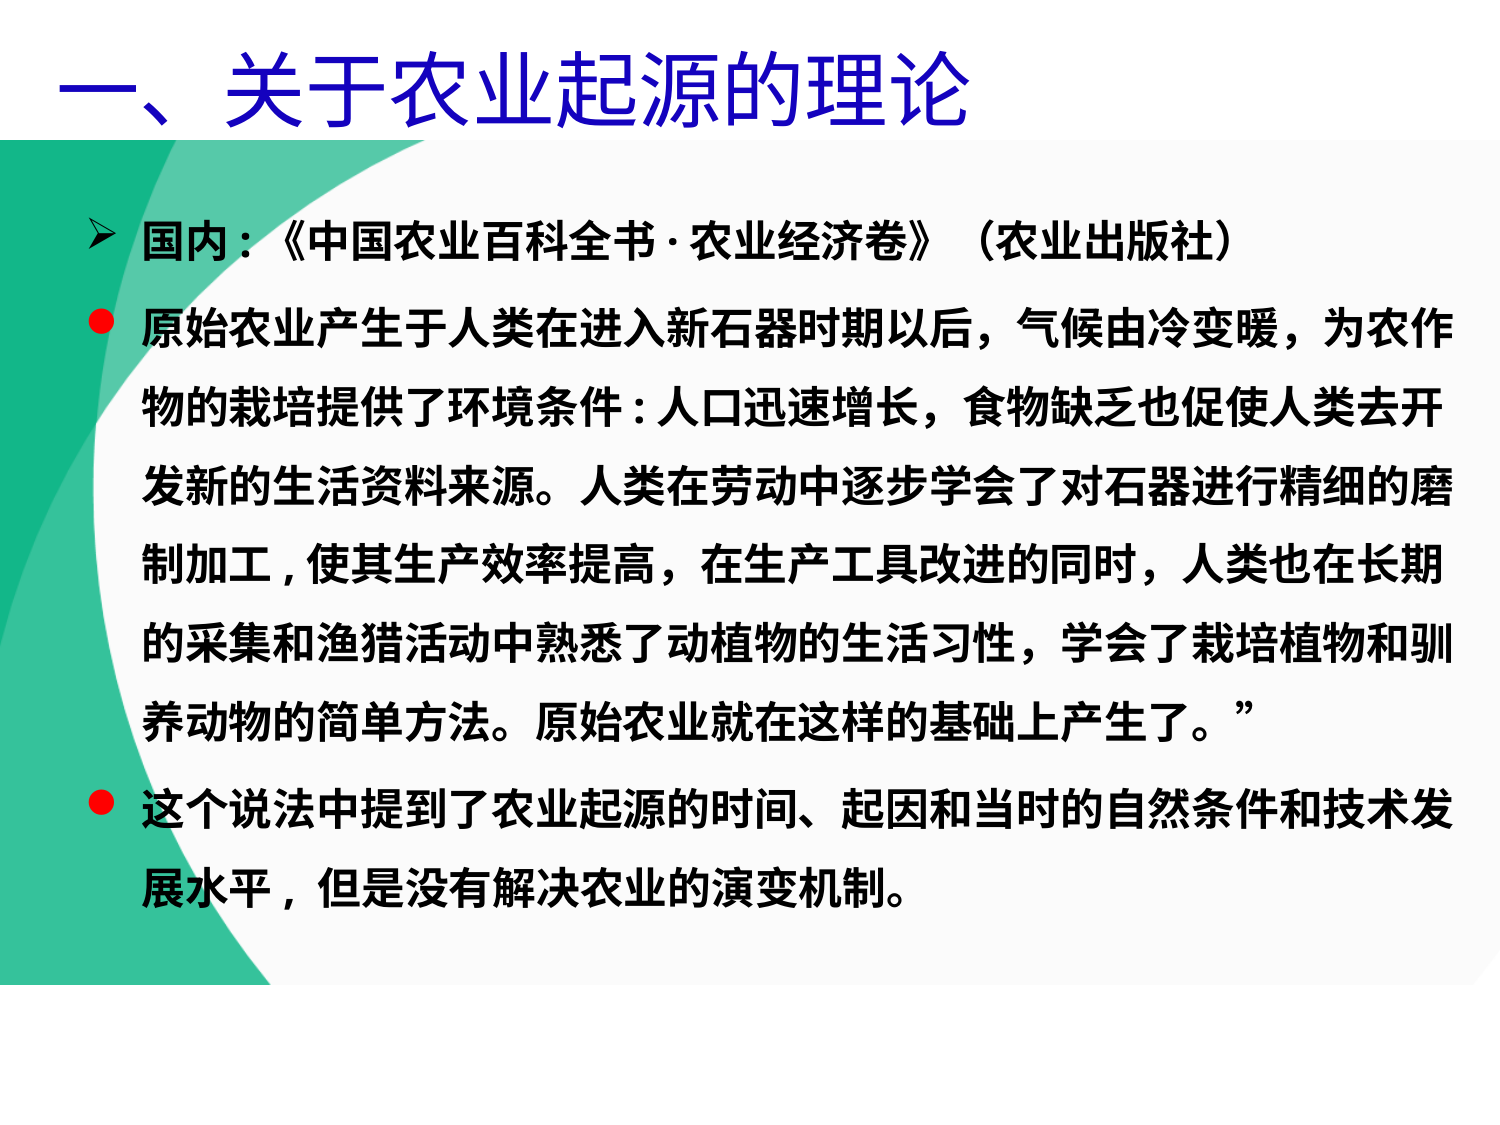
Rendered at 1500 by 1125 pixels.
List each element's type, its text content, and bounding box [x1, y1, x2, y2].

picture [0, 140, 1500, 985]
text_box 一、关于农业起源的理论 [41, 30, 1154, 140]
